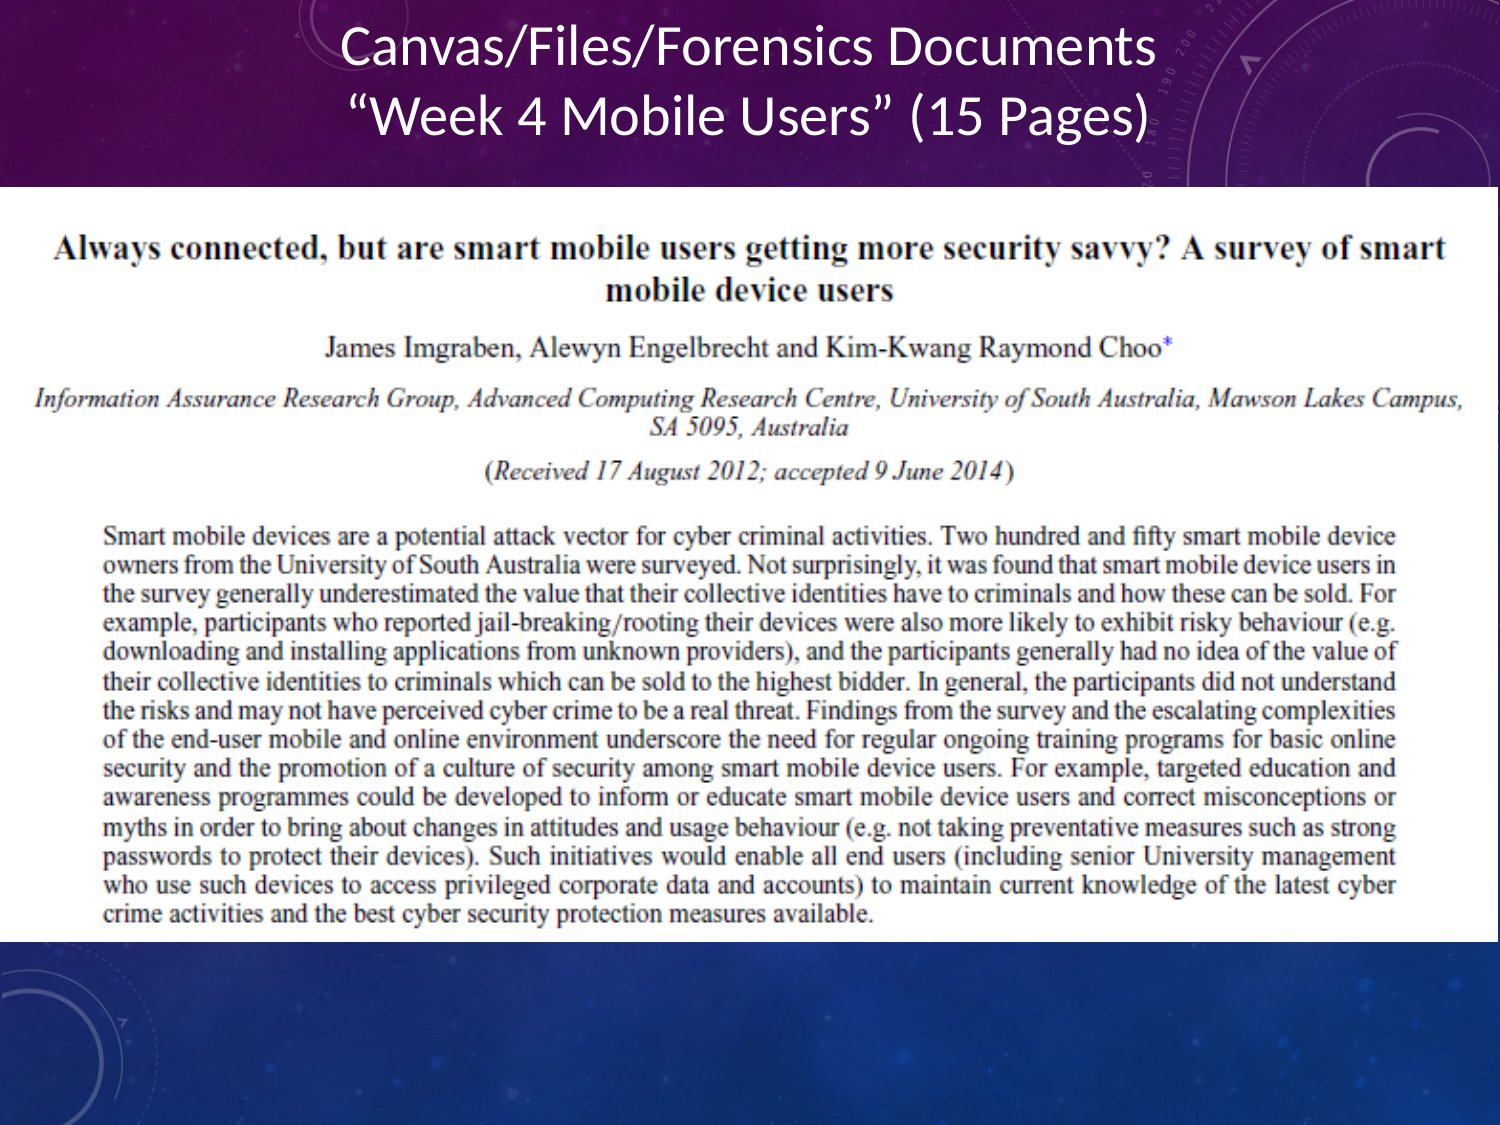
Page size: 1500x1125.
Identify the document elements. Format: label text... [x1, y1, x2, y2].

text_box Canvas/Files/Forensics Documents “Week 4 Mobile Users” (15 Pages) [325, 0, 1173, 155]
picture [0, 0, 1500, 1125]
